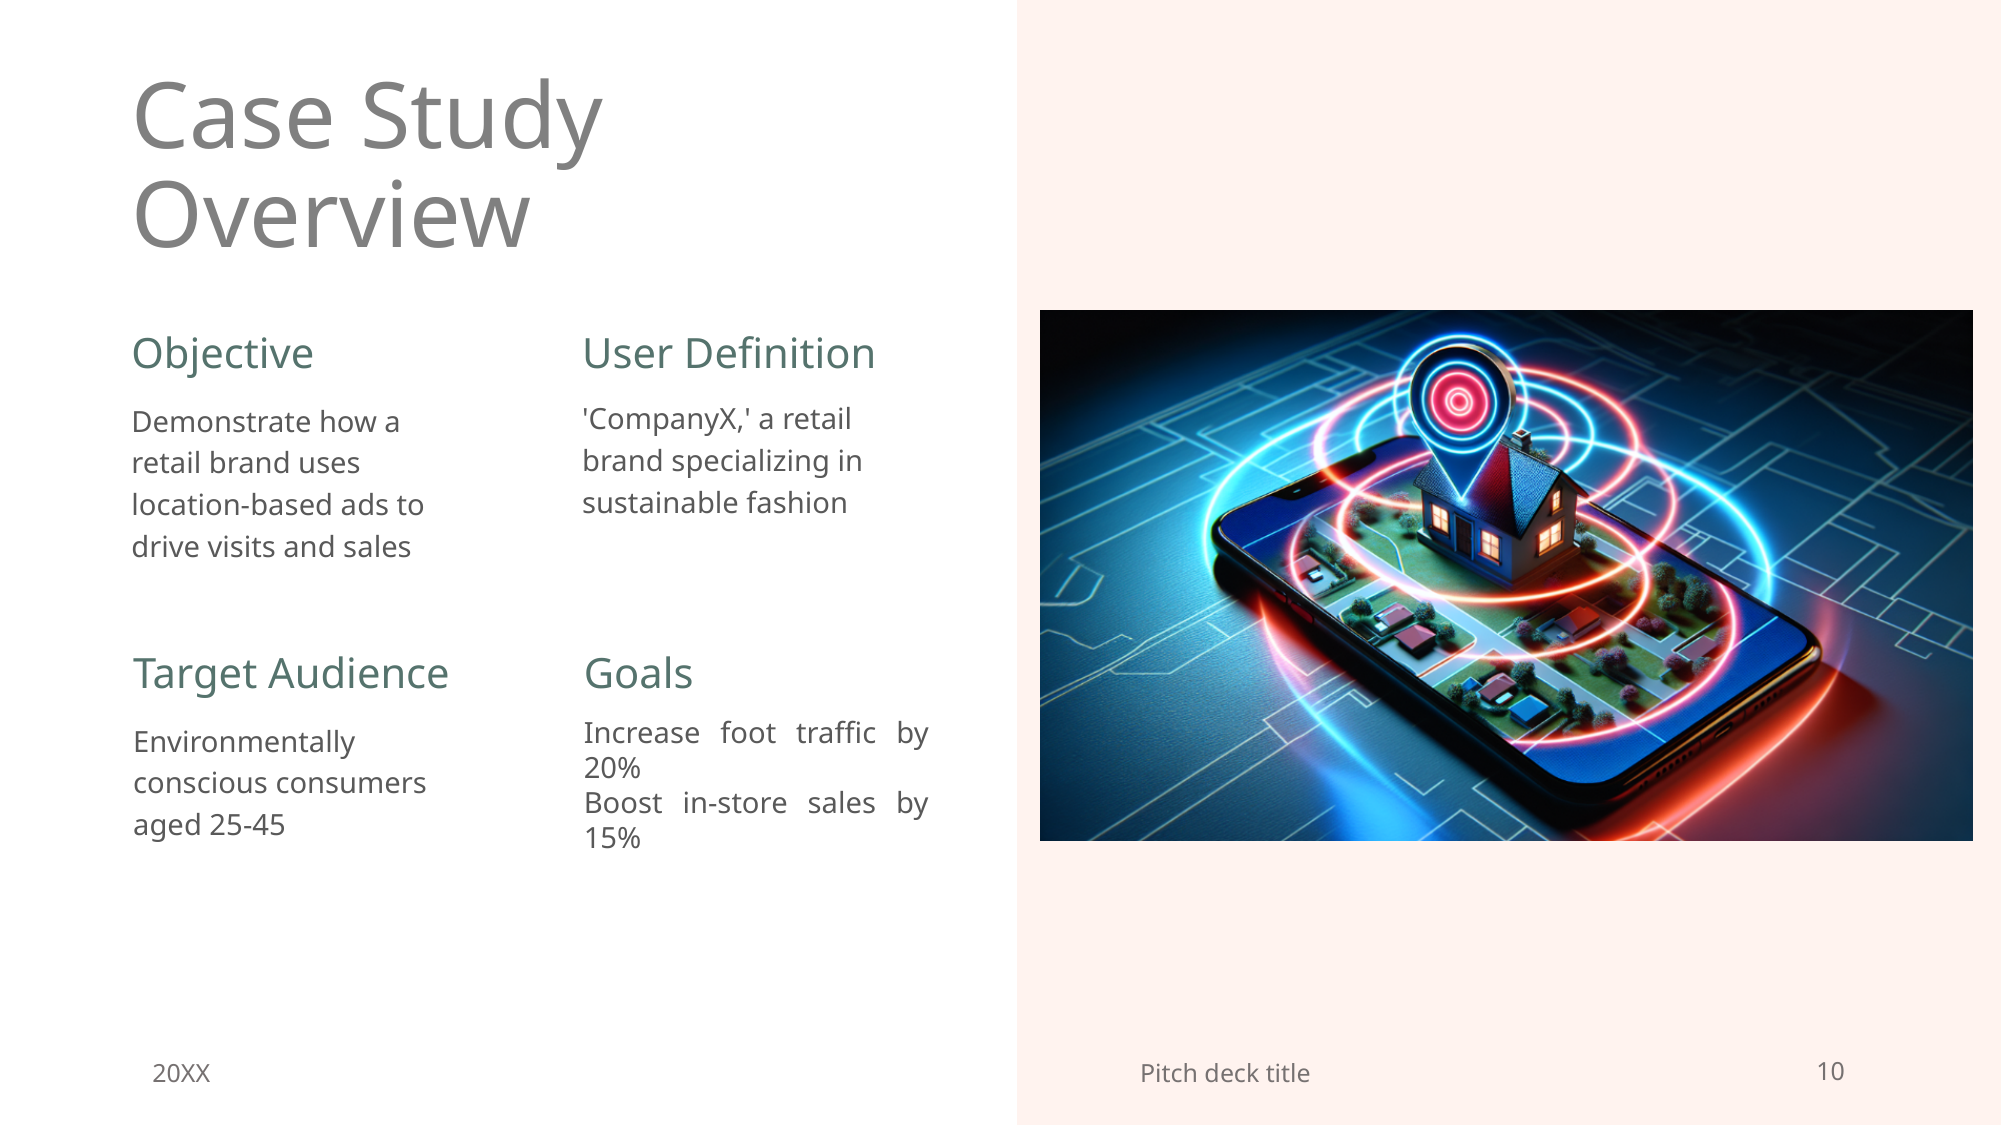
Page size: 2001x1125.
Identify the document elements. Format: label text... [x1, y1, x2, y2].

picture [1040, 310, 1973, 841]
slide_number 10 [1709, 1042, 1860, 1103]
list Objective [116, 310, 492, 386]
slide_number 20XX [137, 1042, 441, 1103]
list Environmentally conscious consumers aged 25-45 [118, 708, 494, 934]
list Target Audience [118, 630, 494, 706]
footer Pitch deck title [1125, 1042, 1691, 1103]
list 'CompanyX,' a retail brand specializing in sustainable fashion [567, 386, 943, 612]
list Demonstrate how a retail brand uses location-based ads to drive visits and sales [116, 388, 492, 614]
list Goals [568, 630, 944, 706]
title Case Study Overview [116, 59, 1000, 278]
list User Definition [567, 310, 943, 386]
list Increase foot traffic by 20% Boost in-store sales by 15% [568, 706, 944, 932]
